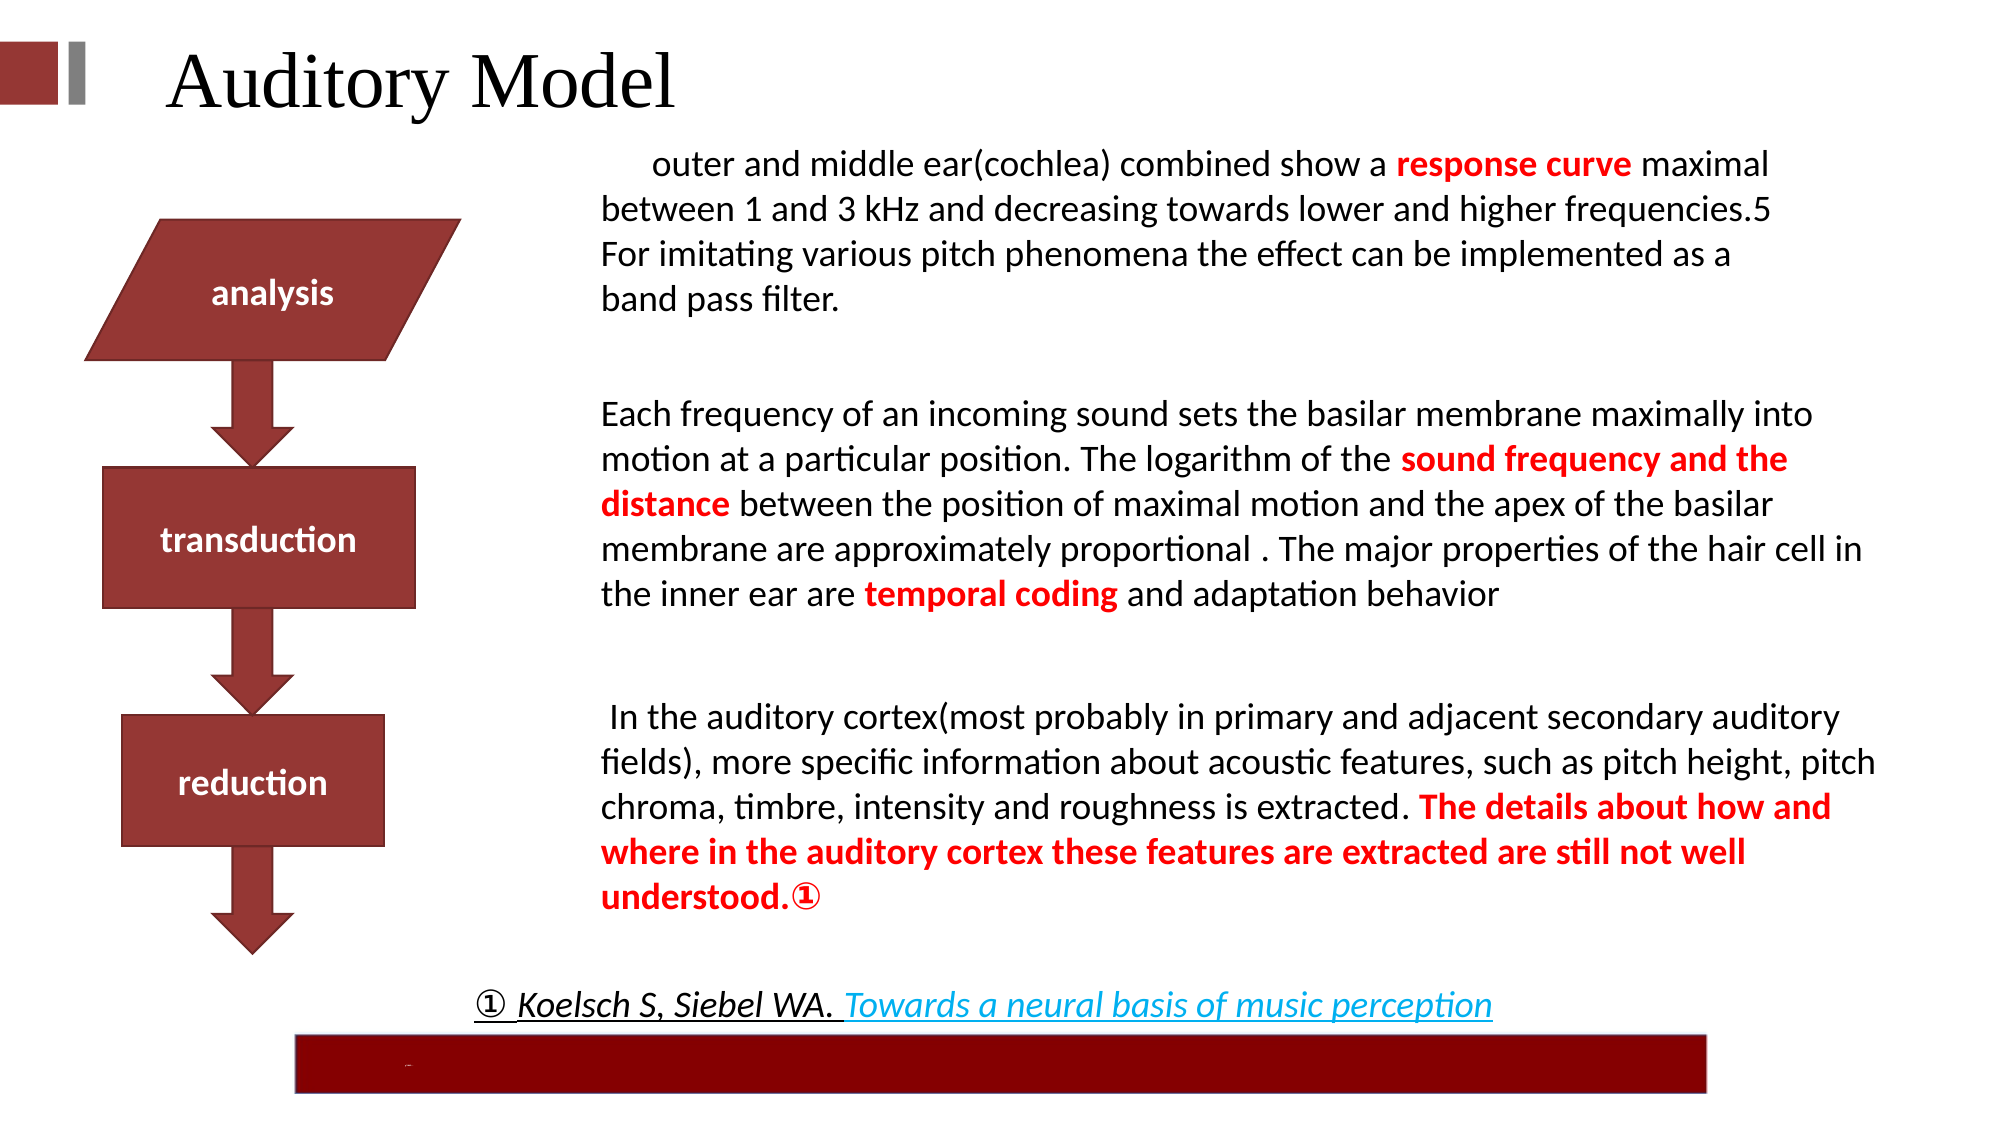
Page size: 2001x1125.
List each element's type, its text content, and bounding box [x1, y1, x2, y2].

text_box analysis [83, 218, 462, 362]
text_box [210, 606, 295, 717]
text_box [0, 40, 59, 106]
text_box [68, 40, 86, 106]
text_box transduction [102, 466, 416, 609]
picture [292, 1028, 1708, 1094]
text_box In the auditory cortex(most probably in primary and adjacent secondary auditory fields), more specific information about acoustic features, such as pitch height, pitch chroma, timbre, intensity and roughness is extracted. The details about how and where in the auditory cortex these features are extracted are still not well understood.① [586, 684, 1930, 925]
text_box Each frequency of an incoming sound sets the basilar membrane maximally into motion at a particular position. The logarithm of the sound frequency and the distance between the position of maximal motion and the apex of the basilar membrane are approximately proportional . The major properties of the hair cell in the inner ear are temporal coding and adaptation behavior [586, 381, 1893, 621]
text_box reduction [121, 714, 385, 847]
text_box [210, 359, 295, 470]
text_box ① Koelsch S, Siebel WA. Towards a neural basis of music perception [459, 972, 1509, 1028]
text_box [210, 845, 295, 956]
text_box Auditory Model [165, 14, 677, 131]
text_box outer and middle ear(cochlea) combined show a response curve maximal between 1 and 3 kHz and decreasing towards lower and higher frequencies.5 For imitating various pitch phenomena the effect can be implemented as a band pass filter. [586, 131, 1828, 327]
